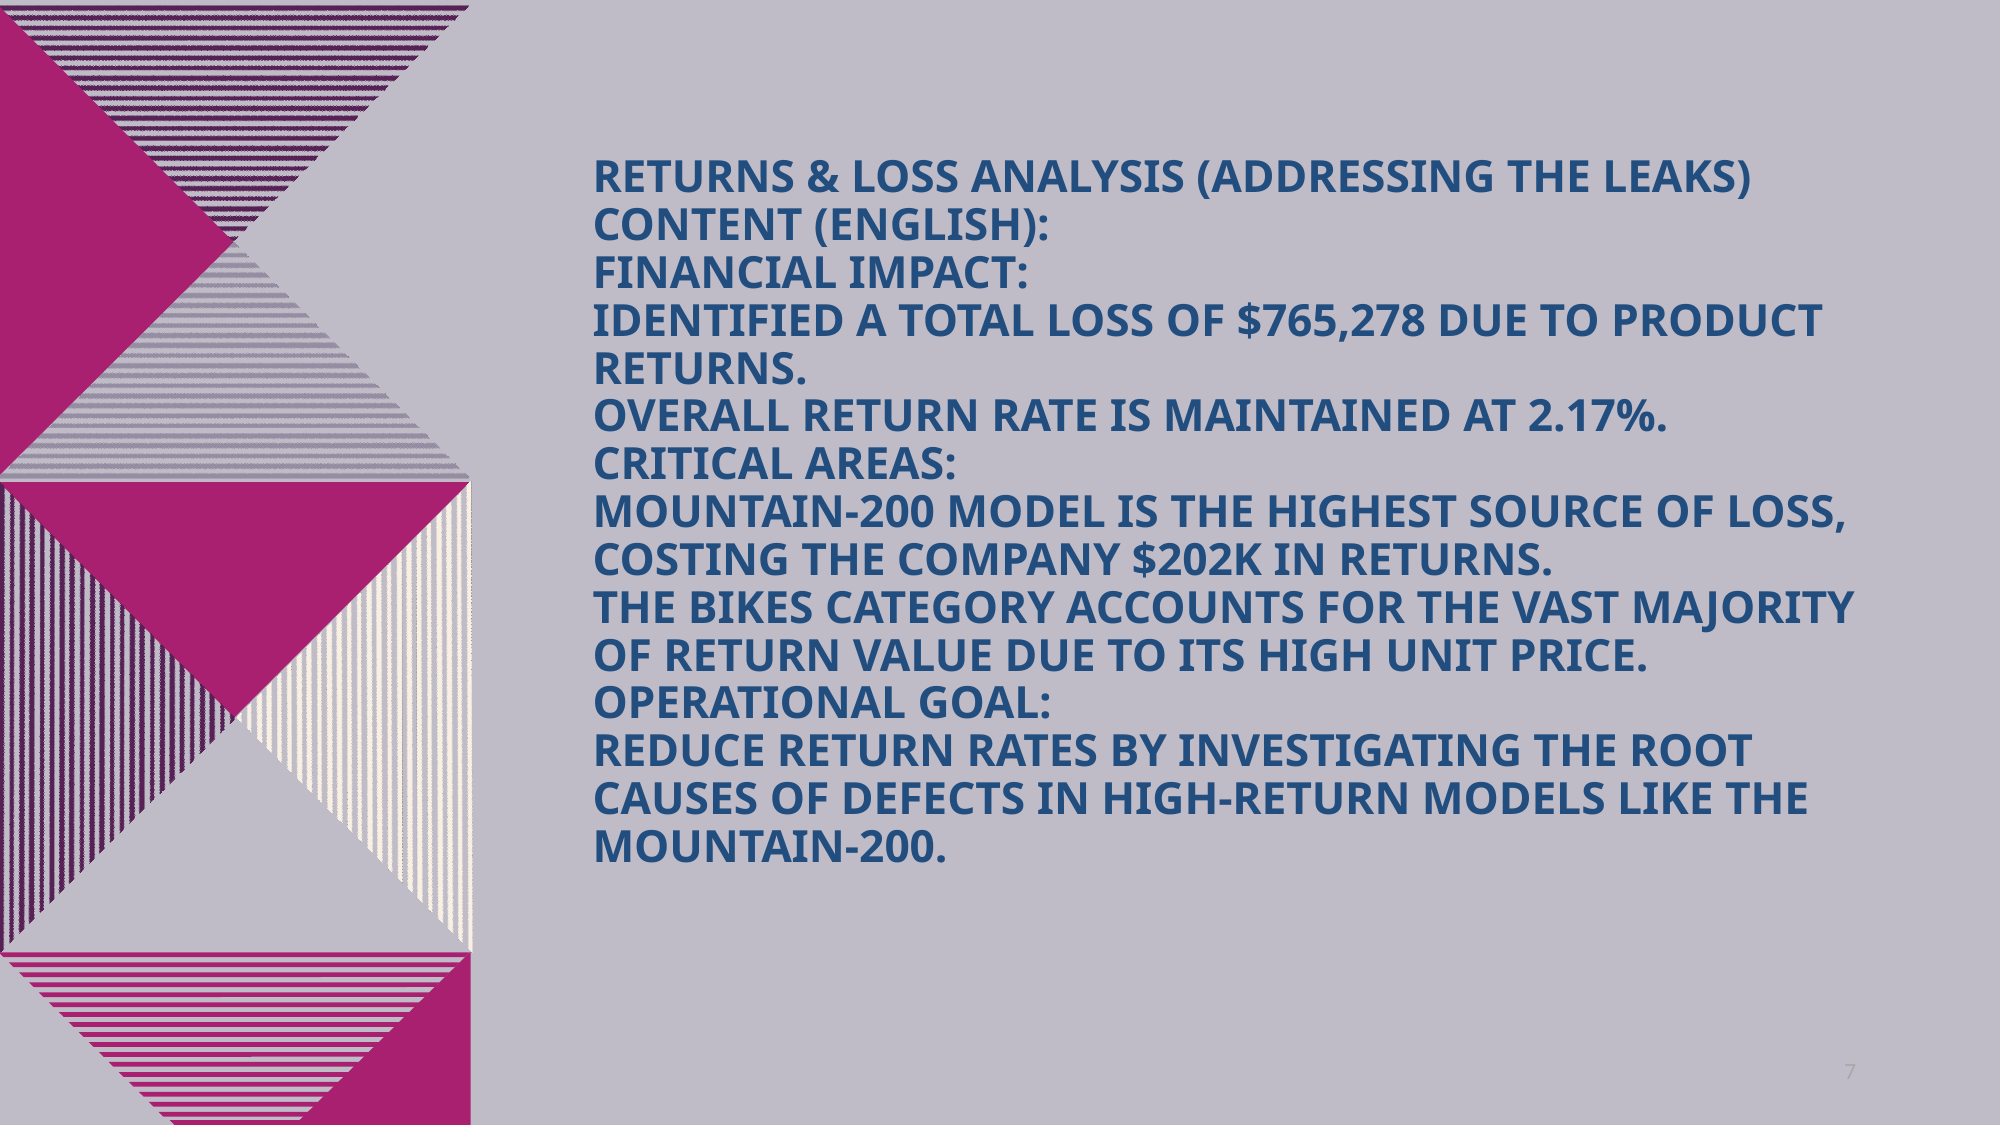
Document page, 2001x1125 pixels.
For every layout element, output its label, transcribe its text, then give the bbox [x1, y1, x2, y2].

picture [236, 481, 577, 953]
slide_number 7 [1796, 1042, 1872, 1103]
title Returns & Loss Analysis (Addressing the Leaks) Content (English): Financial Impact: Identified a total loss of $765,278 due to product returns. Overall Return Rate is maintained at 2.17%. Critical Areas: Mountain-200 model is the highest source of loss, costing the company $202K in returns. The Bikes category accounts for the vast majority of return value due to its high unit price. Operational Goal: Reduce return rates by investigating the root causes of defects in high-return models like the Mountain-200. [577, 146, 1872, 1014]
picture [0, 0, 469, 241]
picture [0, 242, 469, 952]
